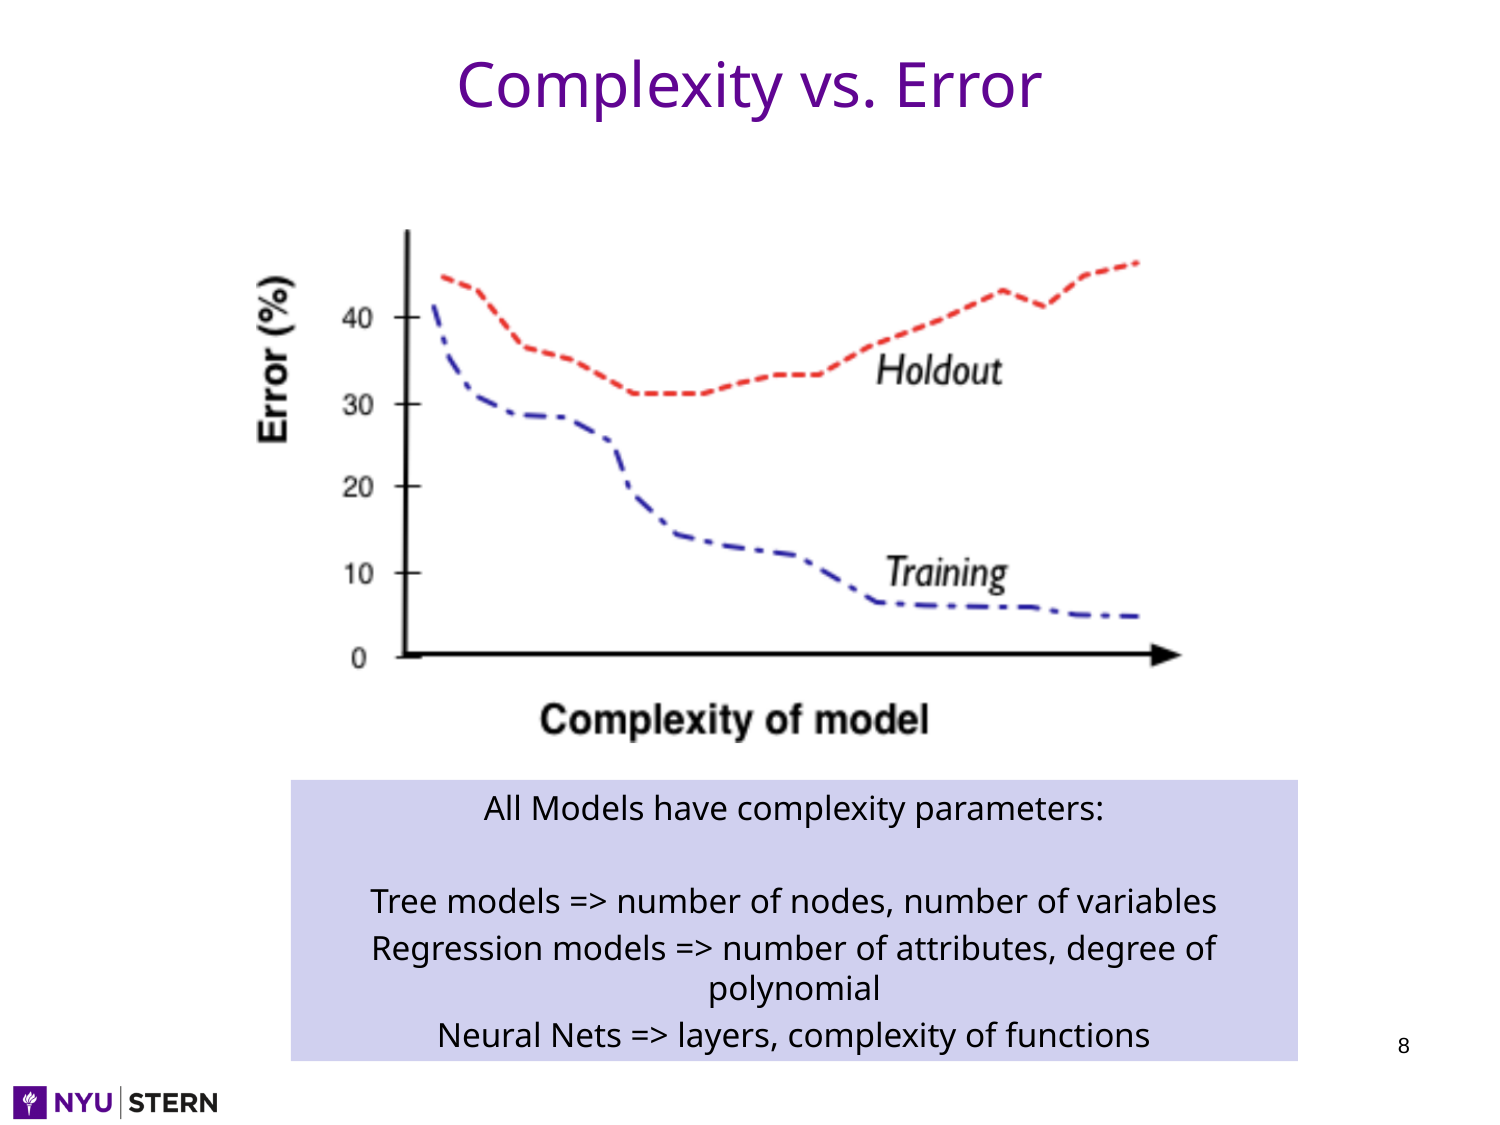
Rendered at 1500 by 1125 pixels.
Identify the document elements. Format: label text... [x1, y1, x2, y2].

picture [0, 1038, 230, 1125]
slide_number ‹#› [1074, 1024, 1425, 1103]
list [201, 220, 1299, 765]
text_box All Models have complexity parameters: Tree models => number of nodes, number of variables Regression models => number of attributes, degree of polynomial Neural Nets => layers, complexity of functions [290, 779, 1298, 1062]
title Complexity vs. Error [75, 22, 1425, 142]
